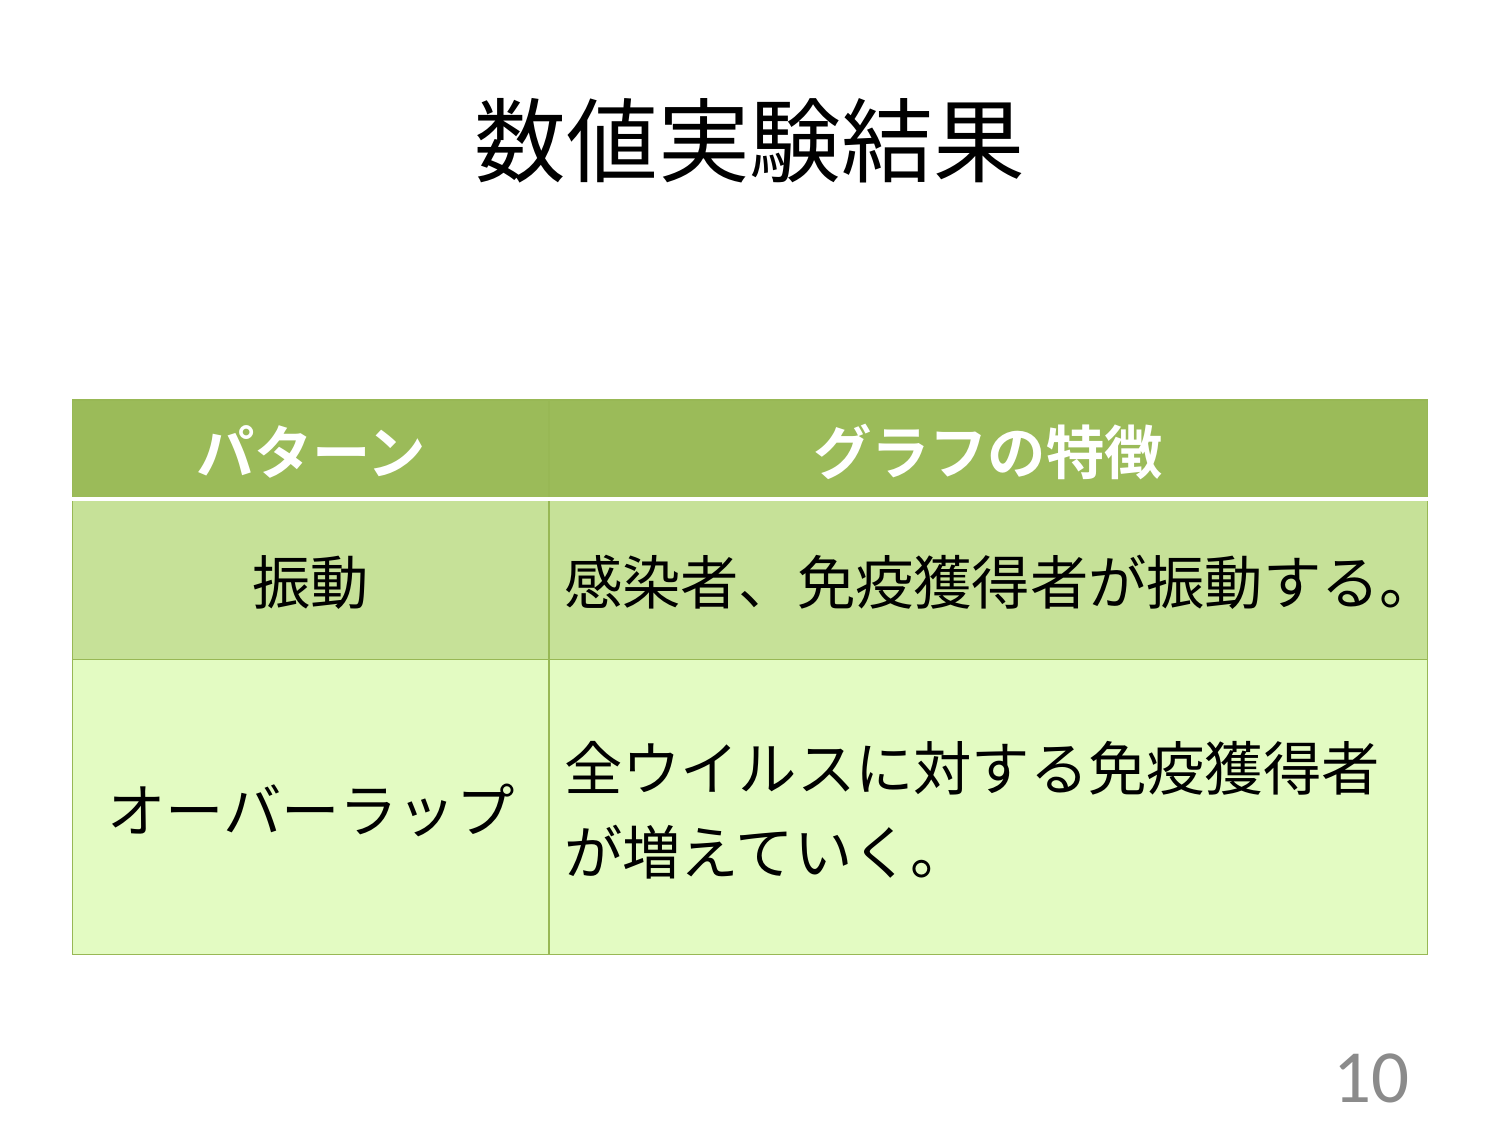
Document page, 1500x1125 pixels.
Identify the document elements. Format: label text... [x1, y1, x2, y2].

table_cell 感染者、免疫獲得者が振動する。 [550, 501, 1427, 659]
slide_number 10 [1074, 1042, 1425, 1103]
table_cell 振動 [73, 501, 548, 659]
title 数値実験結果 [75, 45, 1425, 233]
table_header グラフの特徴 [550, 401, 1427, 497]
table_header パターン [73, 401, 548, 497]
table_cell オーバーラップ [73, 660, 548, 954]
table_cell 全ウイルスに対する免疫獲得者が増えていく。 [550, 660, 1427, 954]
